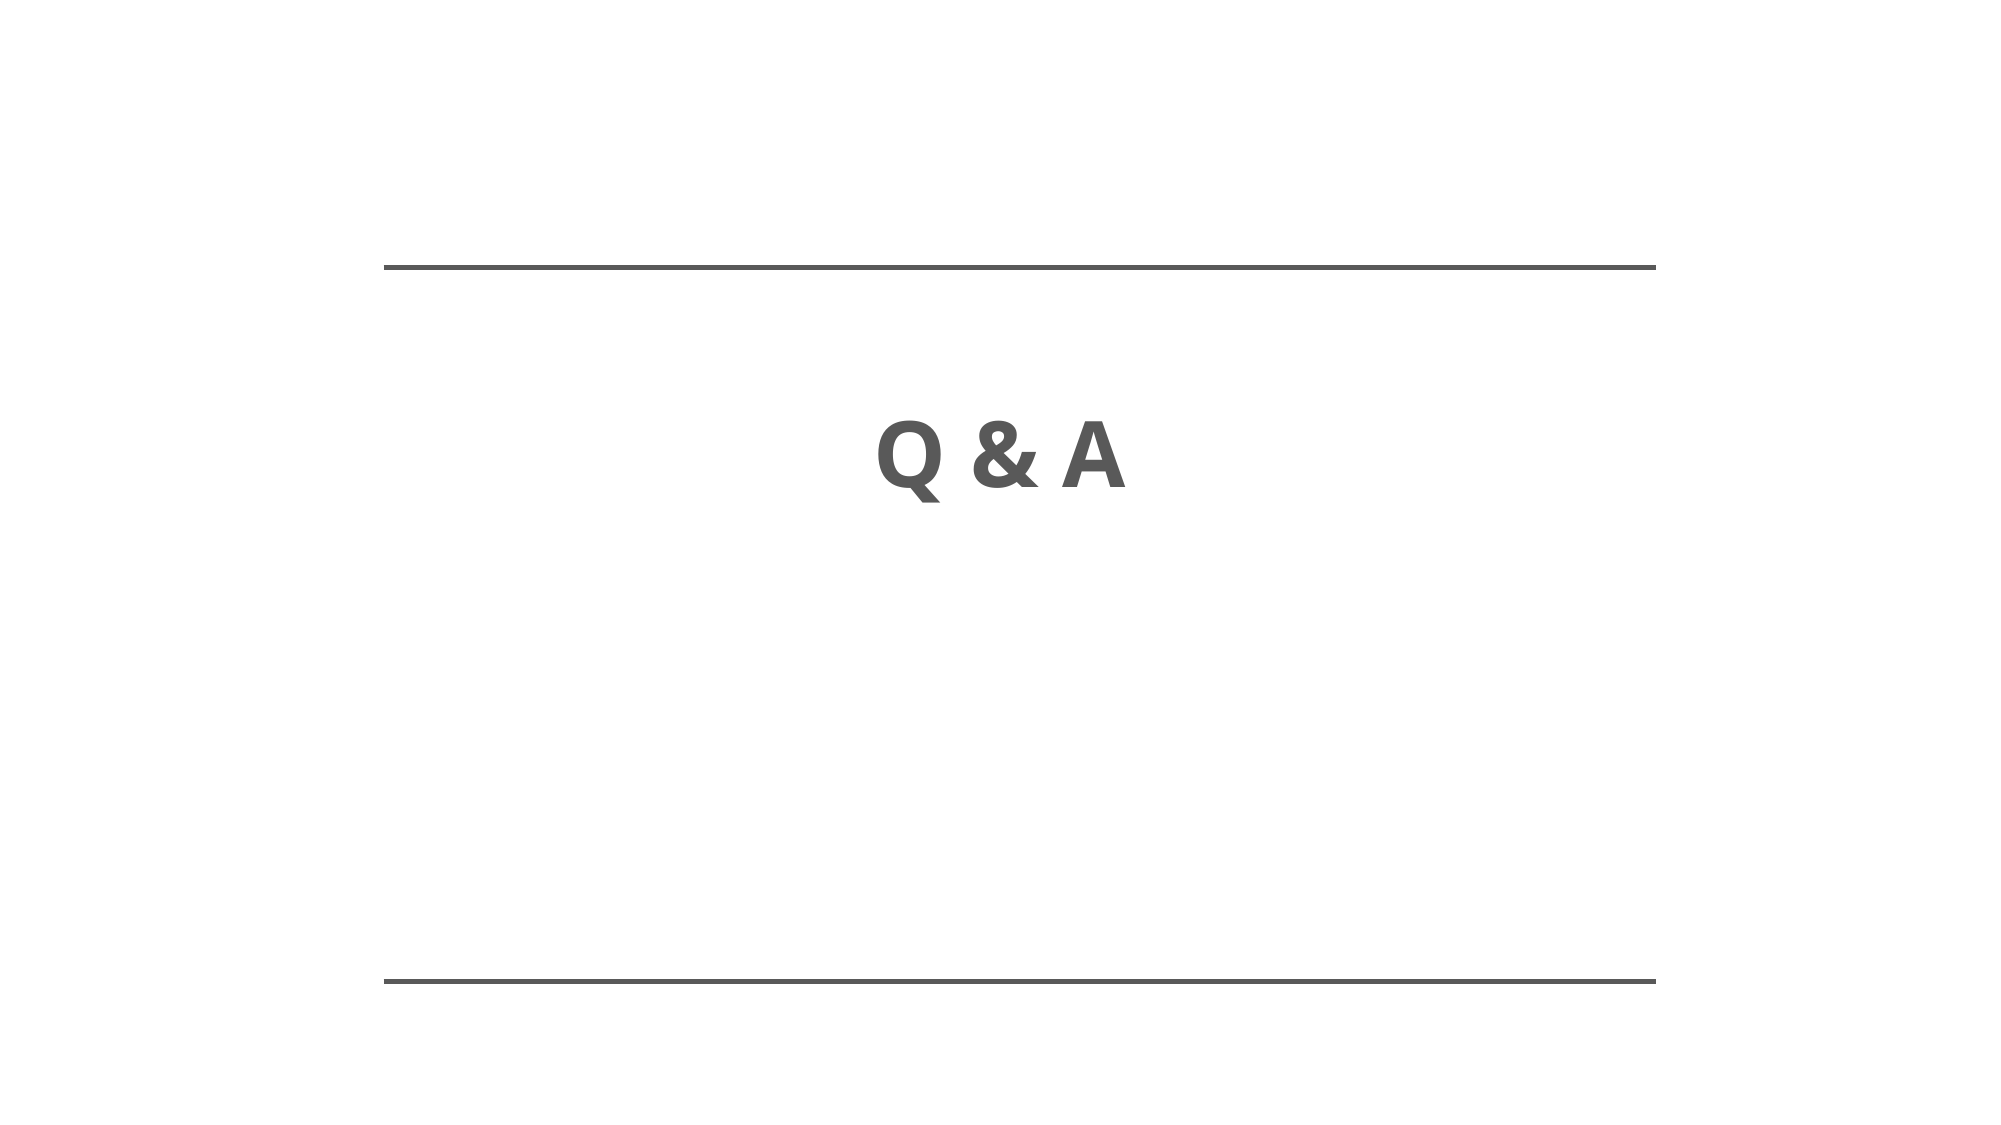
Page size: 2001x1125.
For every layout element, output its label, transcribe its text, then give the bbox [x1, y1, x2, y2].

text_box Q & A [250, 388, 1750, 514]
